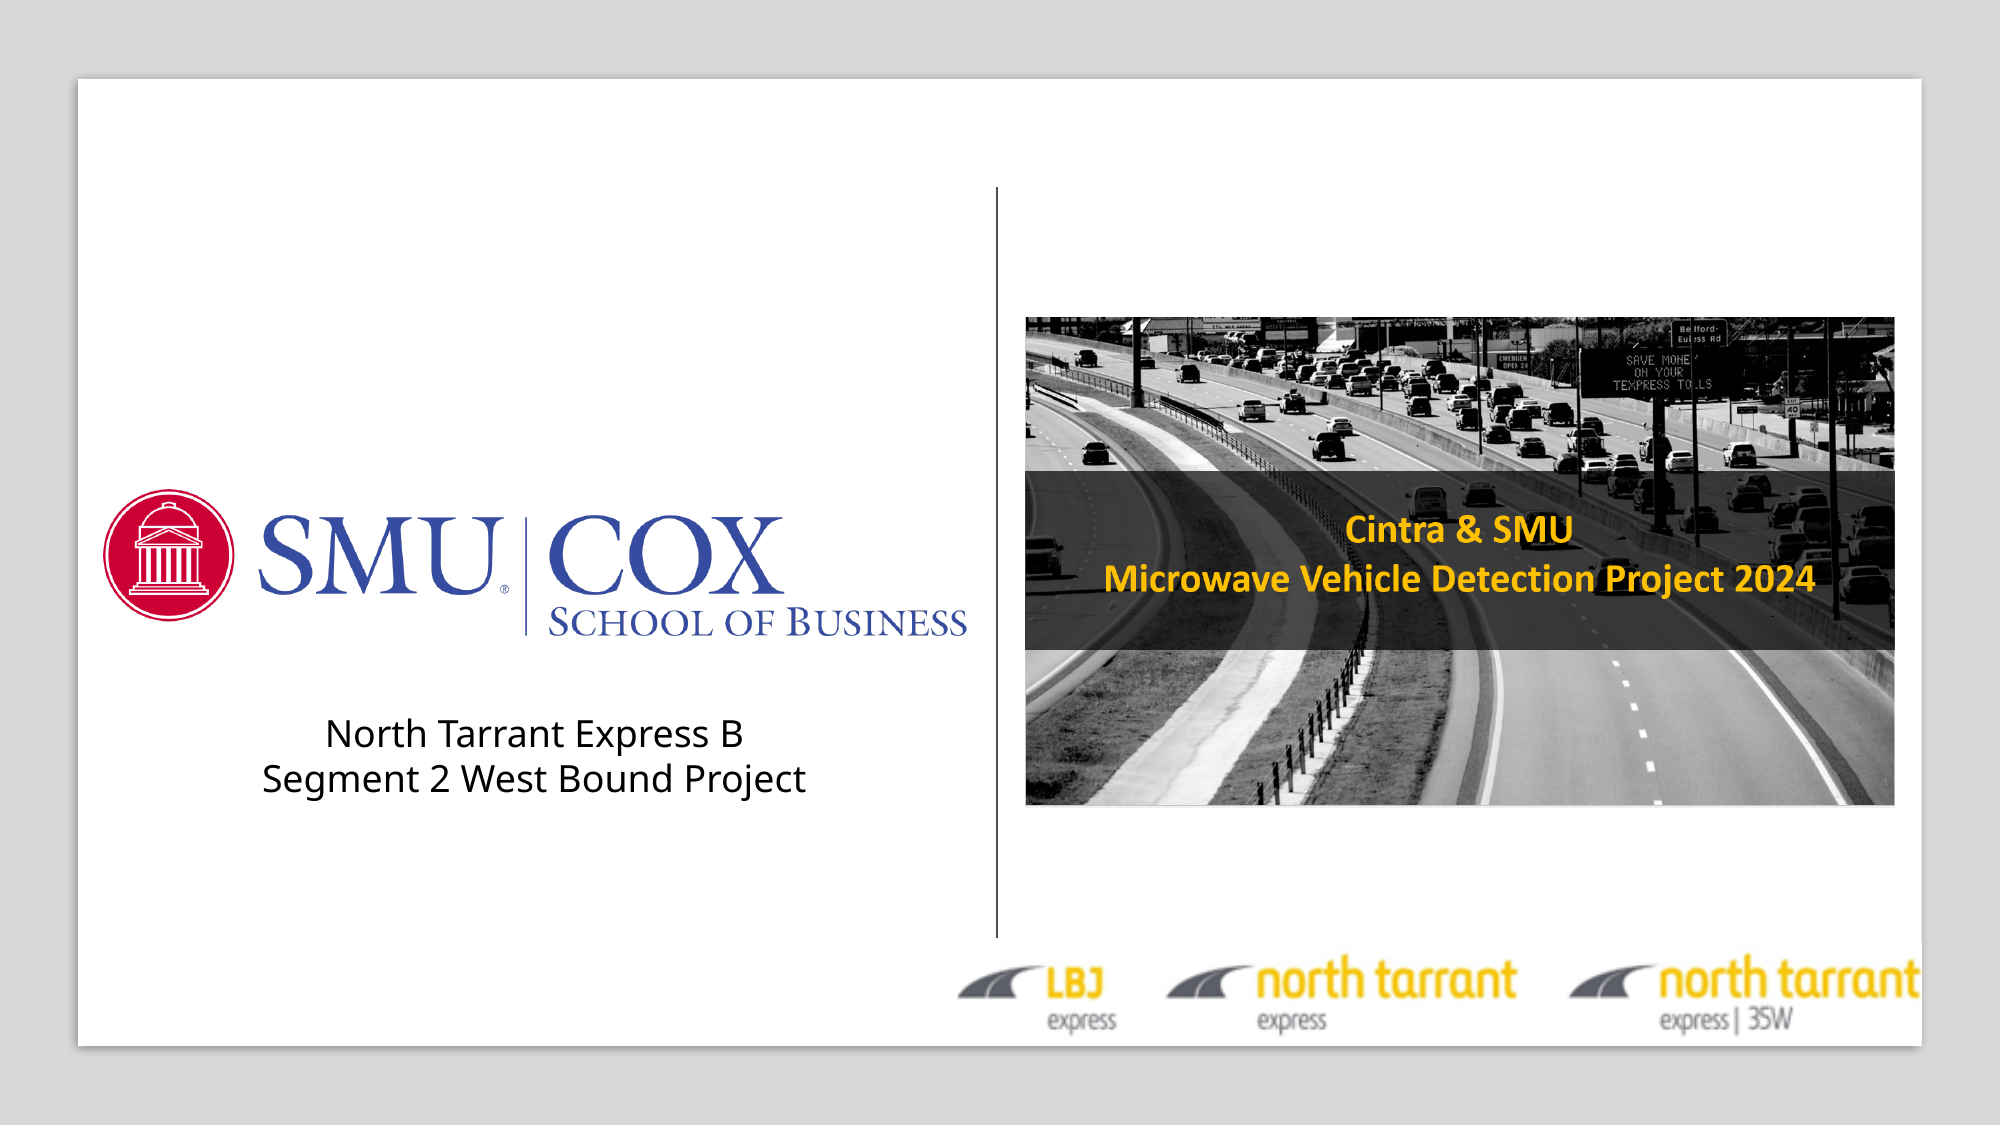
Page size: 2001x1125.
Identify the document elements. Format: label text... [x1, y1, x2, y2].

picture [99, 489, 970, 636]
picture [1025, 316, 1895, 809]
text_box [77, 77, 1923, 1048]
text_box North Tarrant Express B Segment 2 West Bound Project [144, 703, 925, 808]
text_box [0, 0, 2000, 1125]
picture [956, 942, 1923, 1042]
